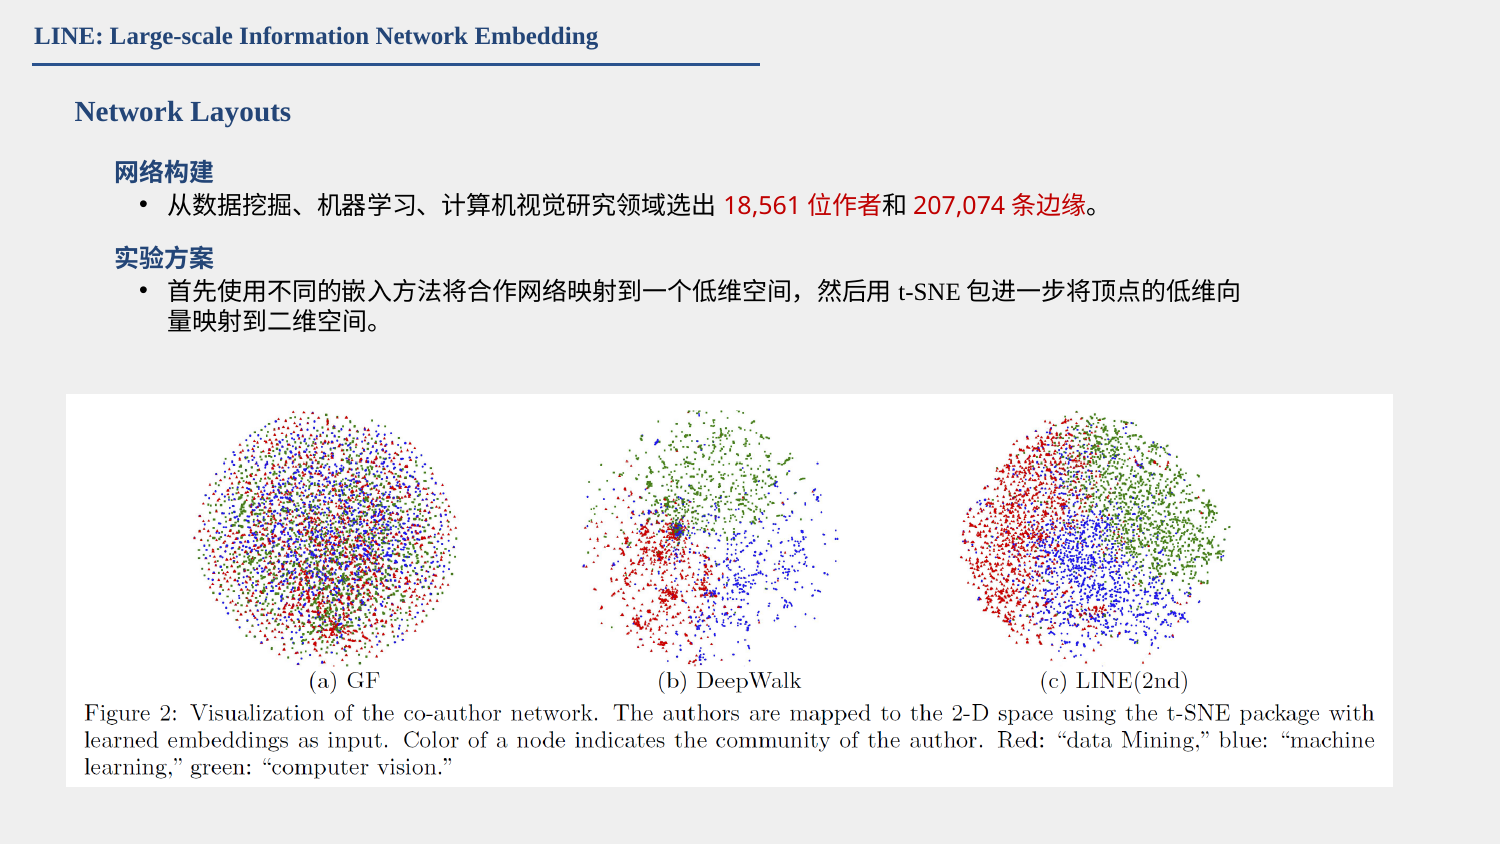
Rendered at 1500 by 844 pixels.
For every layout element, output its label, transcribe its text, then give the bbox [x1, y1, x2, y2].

text_box 网络构建 [99, 148, 230, 194]
text_box LINE: Large-scale Information Network Embedding [19, 11, 615, 57]
text_box 实验方案 [99, 234, 230, 280]
text_box Network Layouts [59, 84, 307, 135]
text_box 首先使用不同的嵌入方法将合作网络映射到一个低维空间，然后用t-SNE包进一步将顶点的低维向量映射到二维空间。 [124, 267, 1264, 343]
text_box 从数据挖掘、机器学习、计算机视觉研究领域选出18,561位作者和207,074条边缘。 [124, 181, 1264, 227]
picture [66, 394, 1393, 787]
